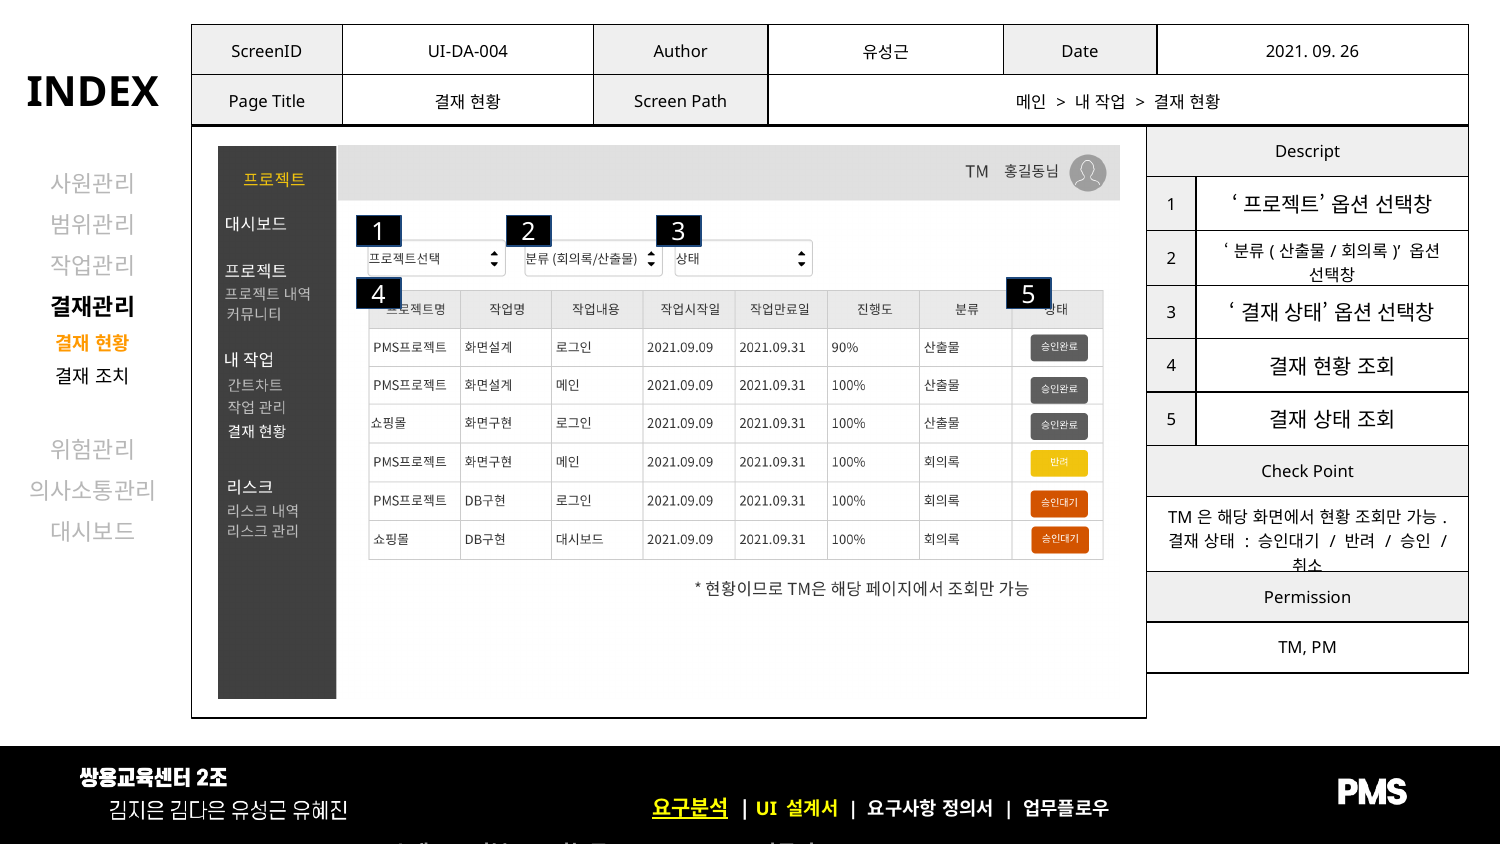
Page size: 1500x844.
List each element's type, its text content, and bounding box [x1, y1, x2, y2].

table_cell Permission [1147, 572, 1468, 621]
table_cell Page Title [192, 75, 342, 124]
picture [218, 145, 1121, 699]
table_cell 1 [1147, 177, 1195, 230]
table_cell TM, PM [1147, 623, 1468, 672]
table_cell 결재 현황 조회 [1197, 339, 1468, 391]
table_cell 3 [1147, 286, 1195, 338]
table_header Descript [1147, 127, 1468, 176]
table_cell 결재 현황 [343, 75, 593, 124]
table_header 2021. 09. 26 [1158, 25, 1468, 74]
table_cell 2 [1147, 231, 1195, 285]
text_box INDEX 사원관리 범위관리 작업관리 결재관리 결재 현황 결재 조치 위험관리 의사소통관리 대시보드 [7, 24, 179, 658]
table_cell ‘프로젝트’ 옵션 선택창 [1197, 177, 1468, 230]
table_cell TM은 해당 화면에서 현황 조회만 가능. 결재 상태 : 승인대기 / 반려 / 승인 / 취소 [1147, 497, 1468, 571]
table_cell 4 [1147, 339, 1195, 391]
table_cell Check Point [1147, 446, 1468, 496]
table_header Date [1004, 25, 1156, 74]
text_box [191, 125, 1147, 718]
picture [0, 746, 1500, 844]
table_header 유성근 [769, 25, 1003, 74]
table_cell Screen Path [594, 75, 767, 124]
table_cell 5 [1147, 393, 1195, 445]
table_cell 결재 상태 조회 [1197, 393, 1468, 445]
table_header UI-DA-004 [343, 25, 593, 74]
table_header Author [594, 25, 767, 74]
table_cell ‘분류(산출물/회의록)’ 옵션 선택창 [1197, 231, 1468, 285]
table_cell ‘결재 상태’ 옵션 선택창 [1197, 286, 1468, 338]
table_header ScreenID [192, 25, 342, 74]
table_cell 메인 > 내 작업 > 결재 현황 [769, 75, 1468, 124]
